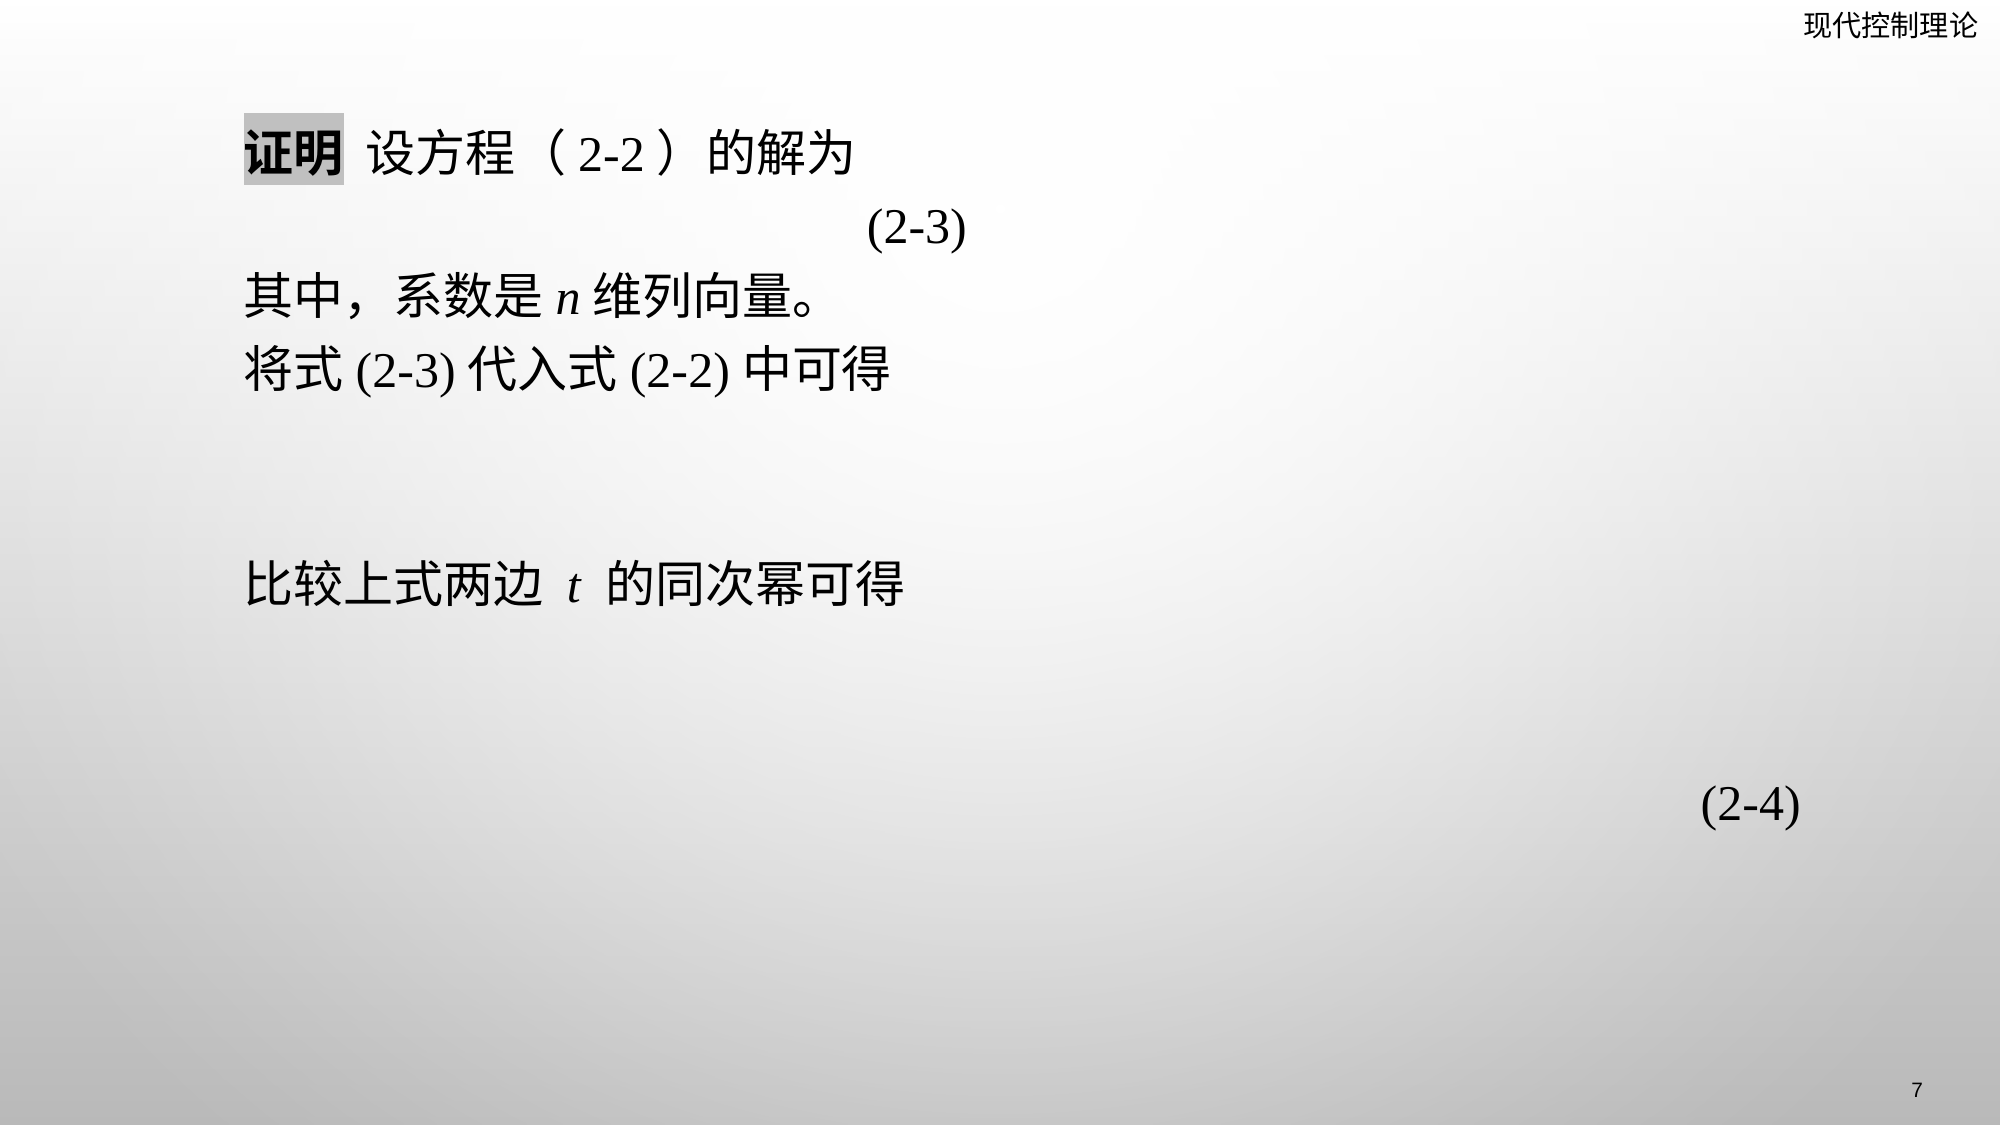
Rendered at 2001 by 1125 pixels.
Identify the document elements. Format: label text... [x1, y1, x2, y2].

picture [0, 0, 2000, 1125]
slide_number 7 [1812, 1059, 1938, 1119]
text_box (2-4) [1685, 763, 1816, 838]
